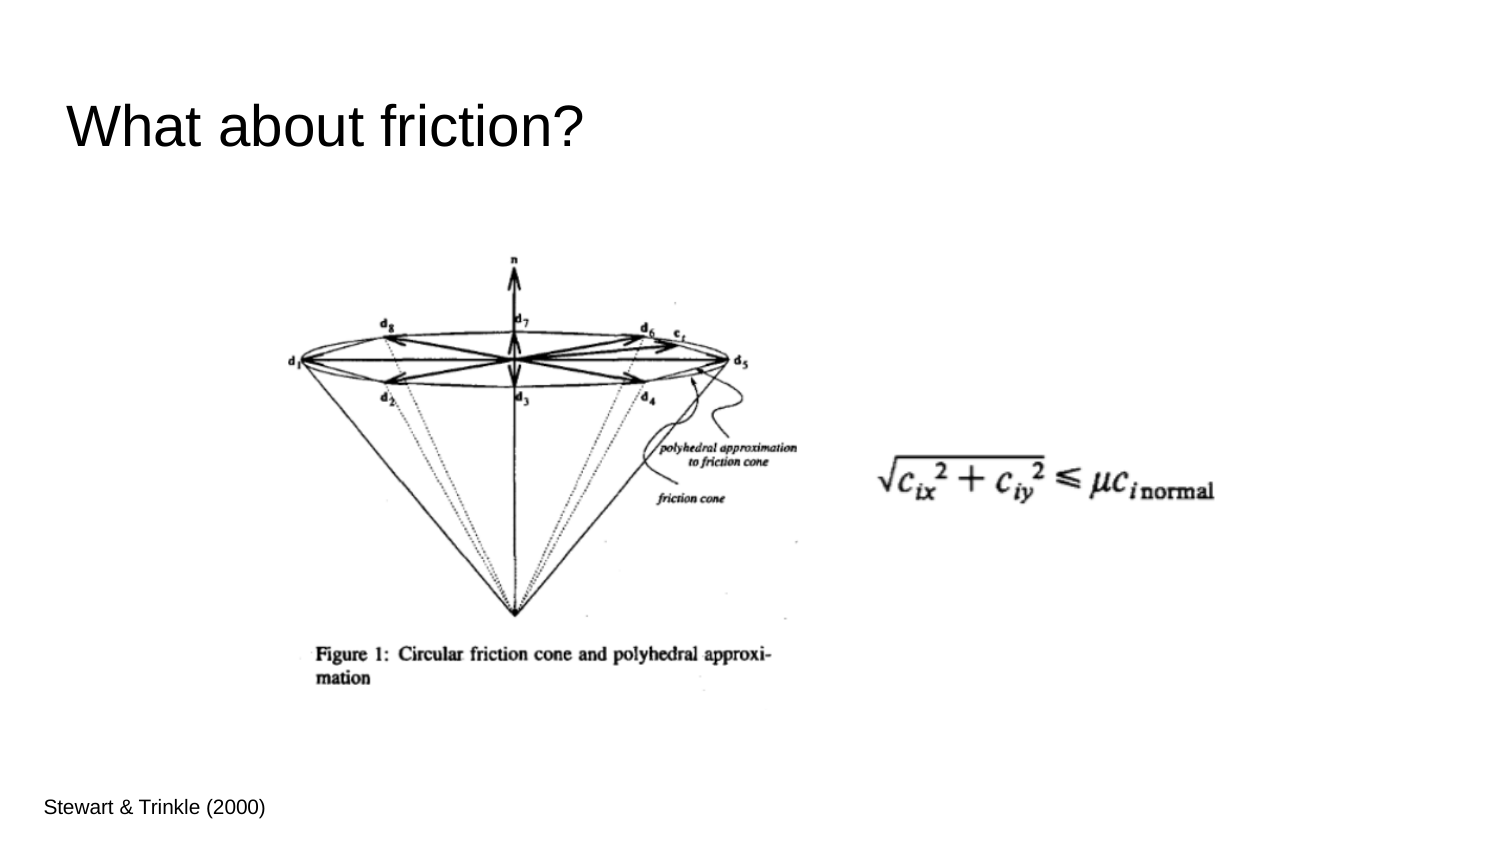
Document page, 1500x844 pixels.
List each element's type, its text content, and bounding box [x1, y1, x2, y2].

text_box Stewart & Trinkle (2000) [28, 778, 385, 832]
picture [859, 432, 1219, 528]
title What about friction? [51, 72, 1449, 167]
picture [263, 235, 801, 710]
